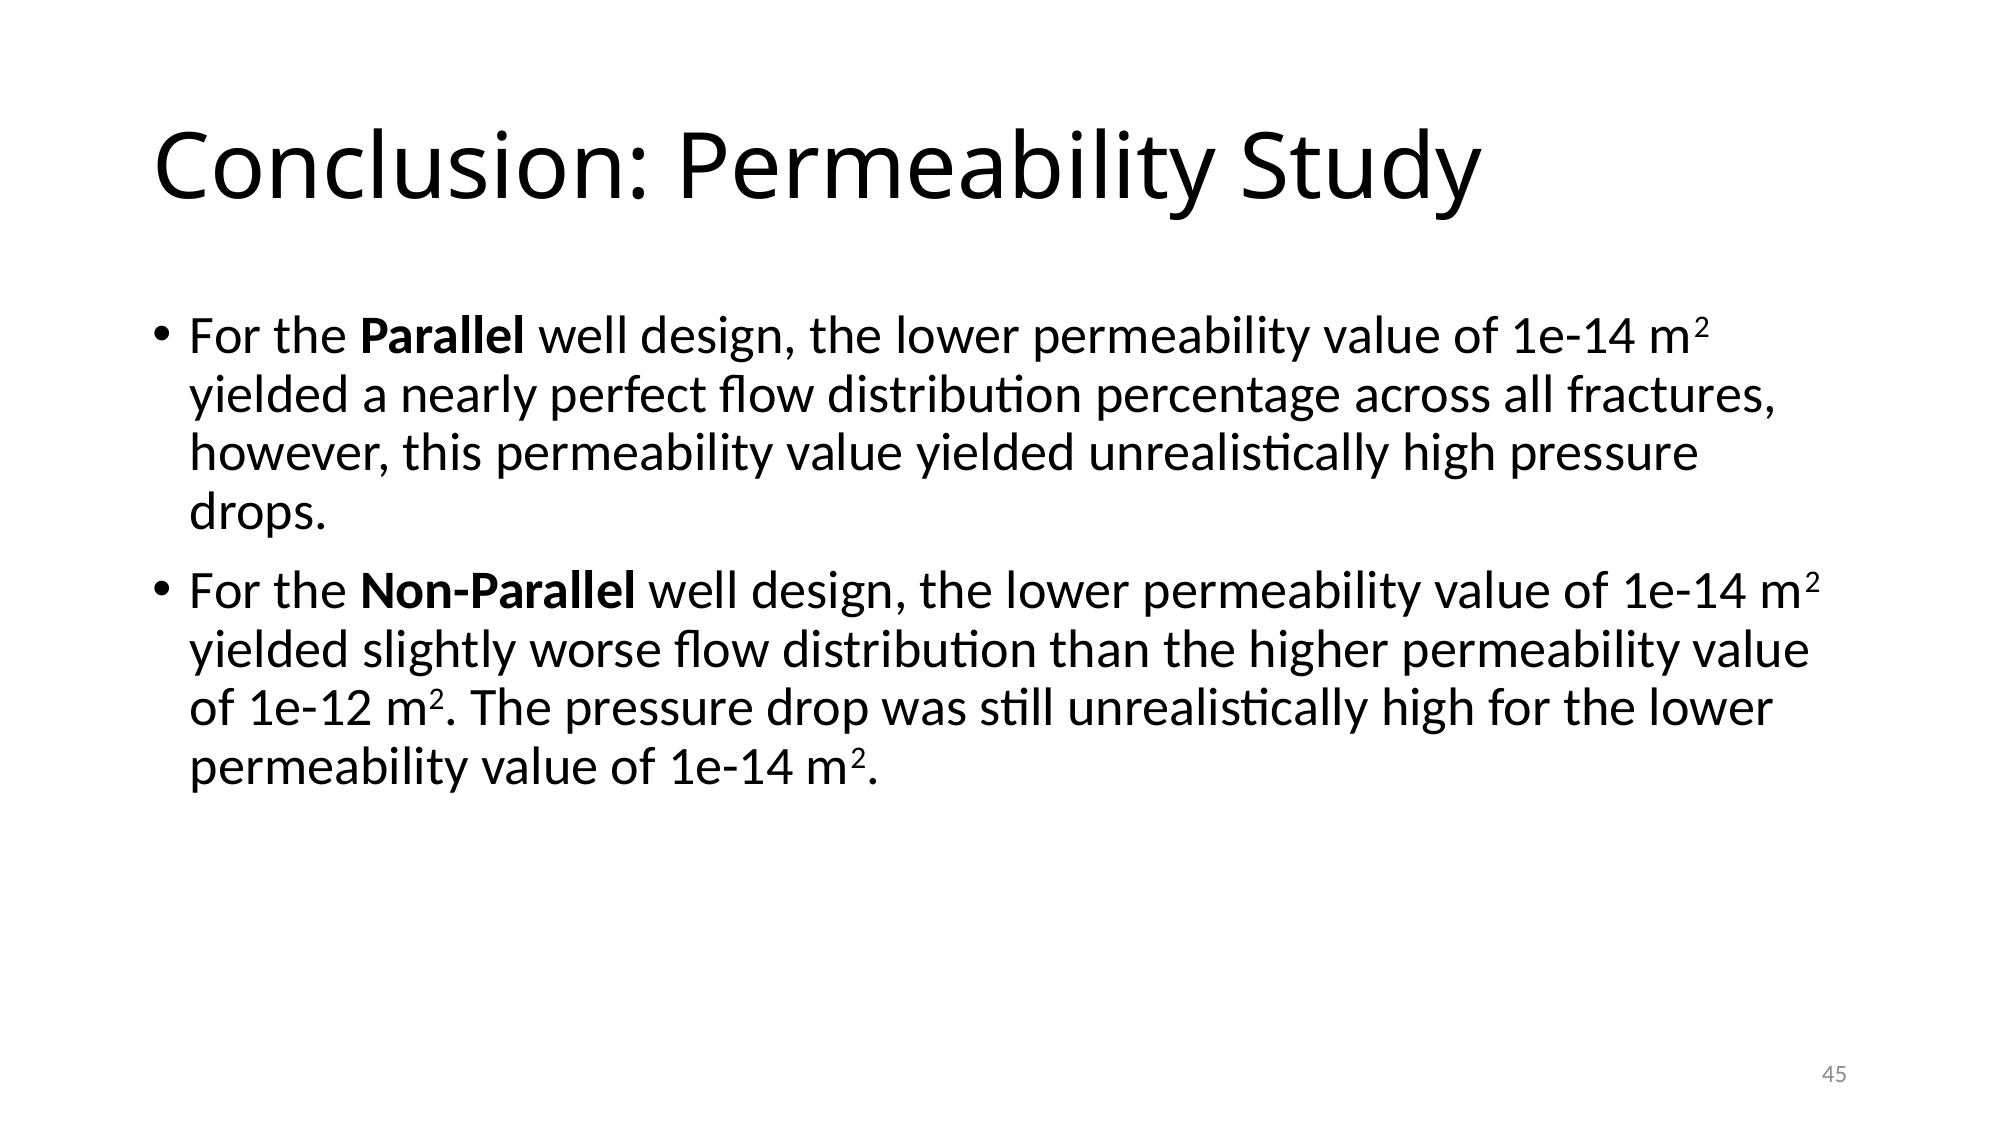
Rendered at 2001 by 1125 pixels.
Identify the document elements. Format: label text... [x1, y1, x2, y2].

list For the Parallel well design, the lower permeability value of 1e-14 m2 yielded a nearly perfect flow distribution percentage across all fractures, however, this permeability value yielded unrealistically high pressure drops. For the Non-Parallel well design, the lower permeability value of 1e-14 m2 yielded slightly worse flow distribution than the higher permeability value of 1e-12 m2. The pressure drop was still unrealistically high for the lower permeability value of 1e-14 m2. [137, 299, 1863, 1014]
title Conclusion: Permeability Study [137, 59, 1863, 278]
slide_number 45 [1412, 1042, 1863, 1103]
